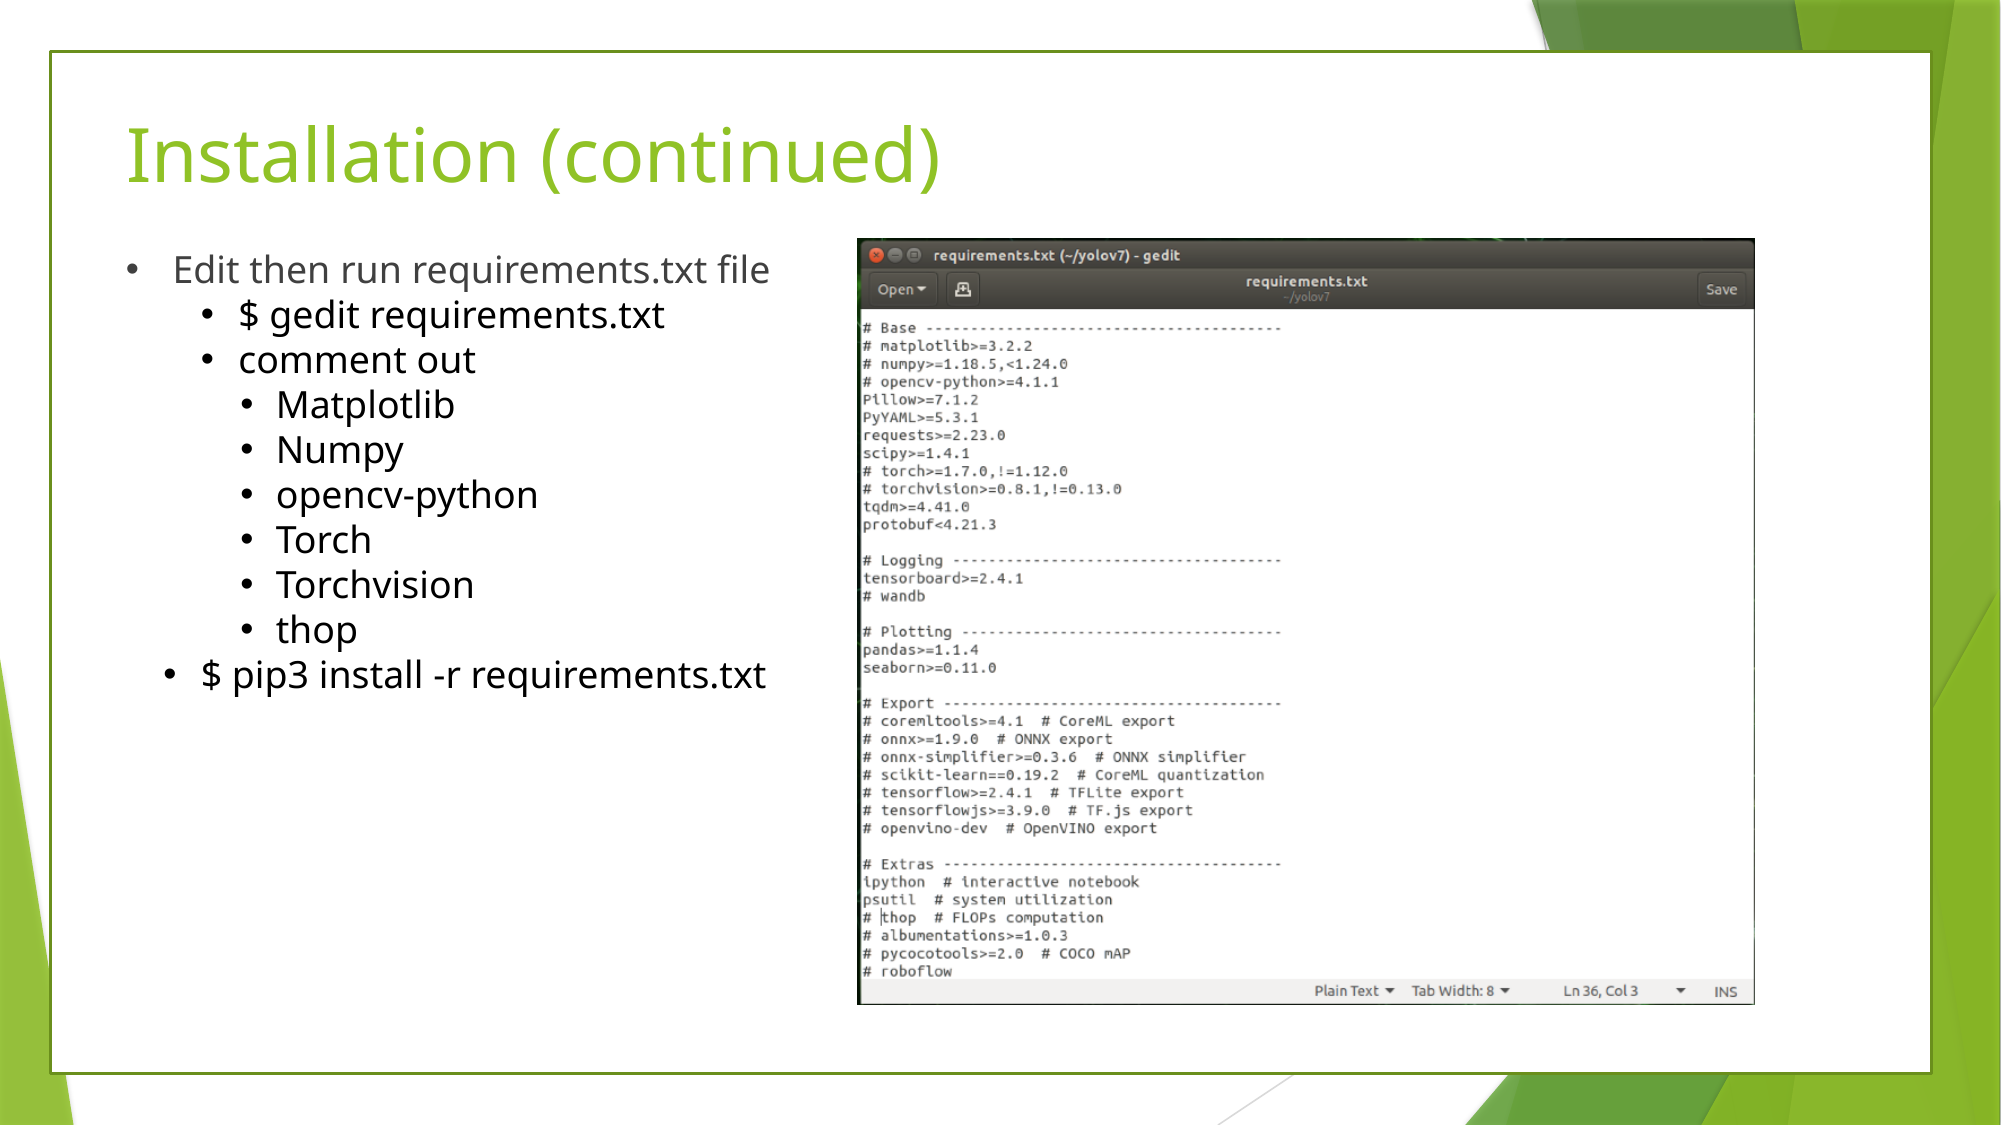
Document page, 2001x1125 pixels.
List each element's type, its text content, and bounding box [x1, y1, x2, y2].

text_box [49, 50, 1933, 1075]
text_box Edit then run requirements.txt file $ gedit requirements.txt comment out Matplotlib Numpy opencv-python Torch Torchvision thop $ pip3 install -r requirements.txt [111, 238, 856, 734]
title Installation (continued) [111, 99, 1522, 222]
picture [857, 238, 1755, 1006]
